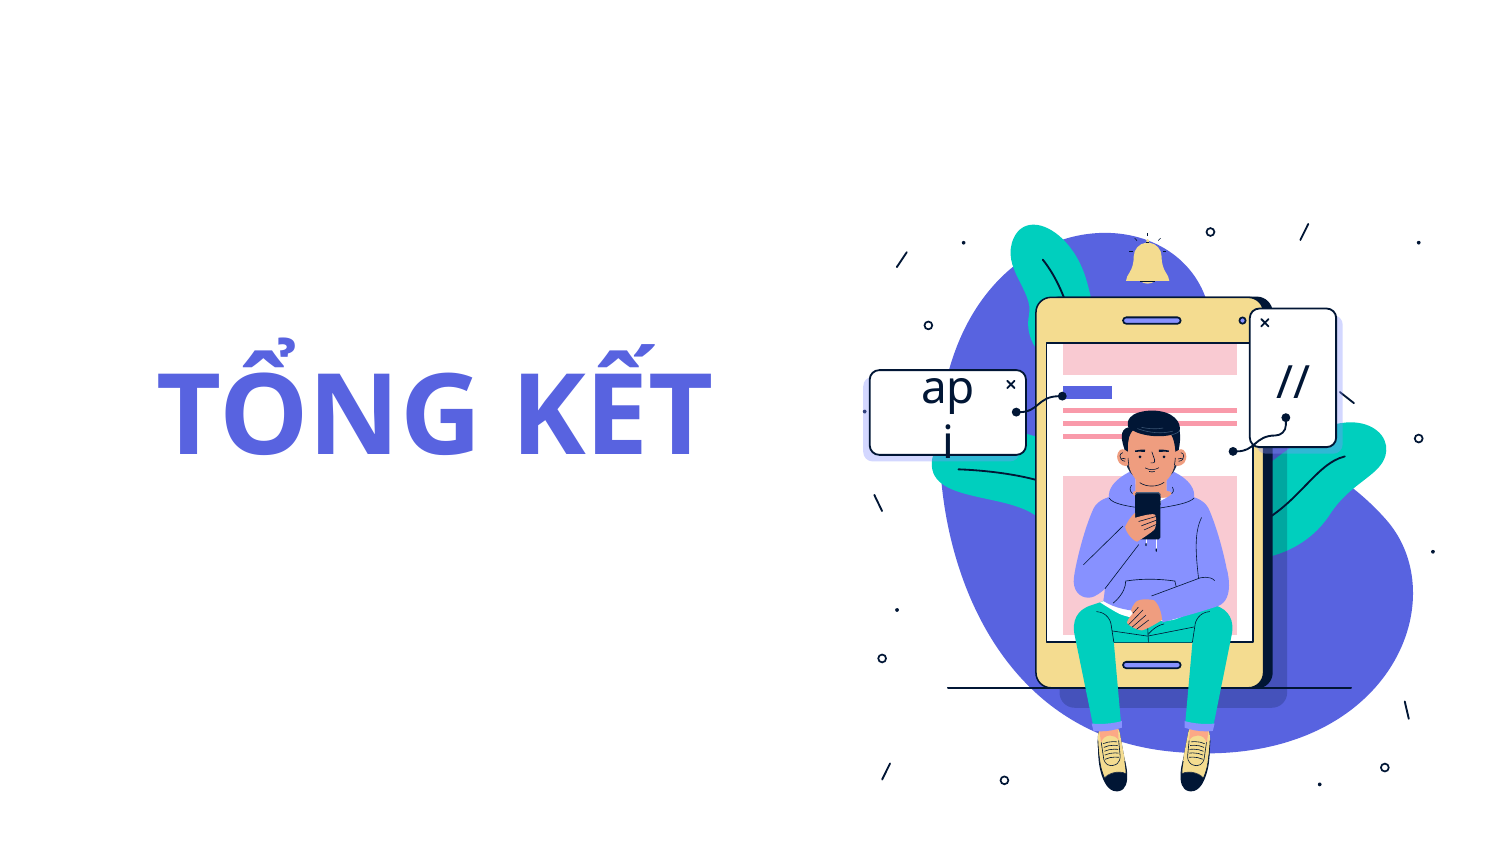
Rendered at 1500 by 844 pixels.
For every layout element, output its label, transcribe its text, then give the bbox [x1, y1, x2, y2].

title TỔNG KẾT [46, 189, 826, 630]
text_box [862, 222, 1455, 792]
